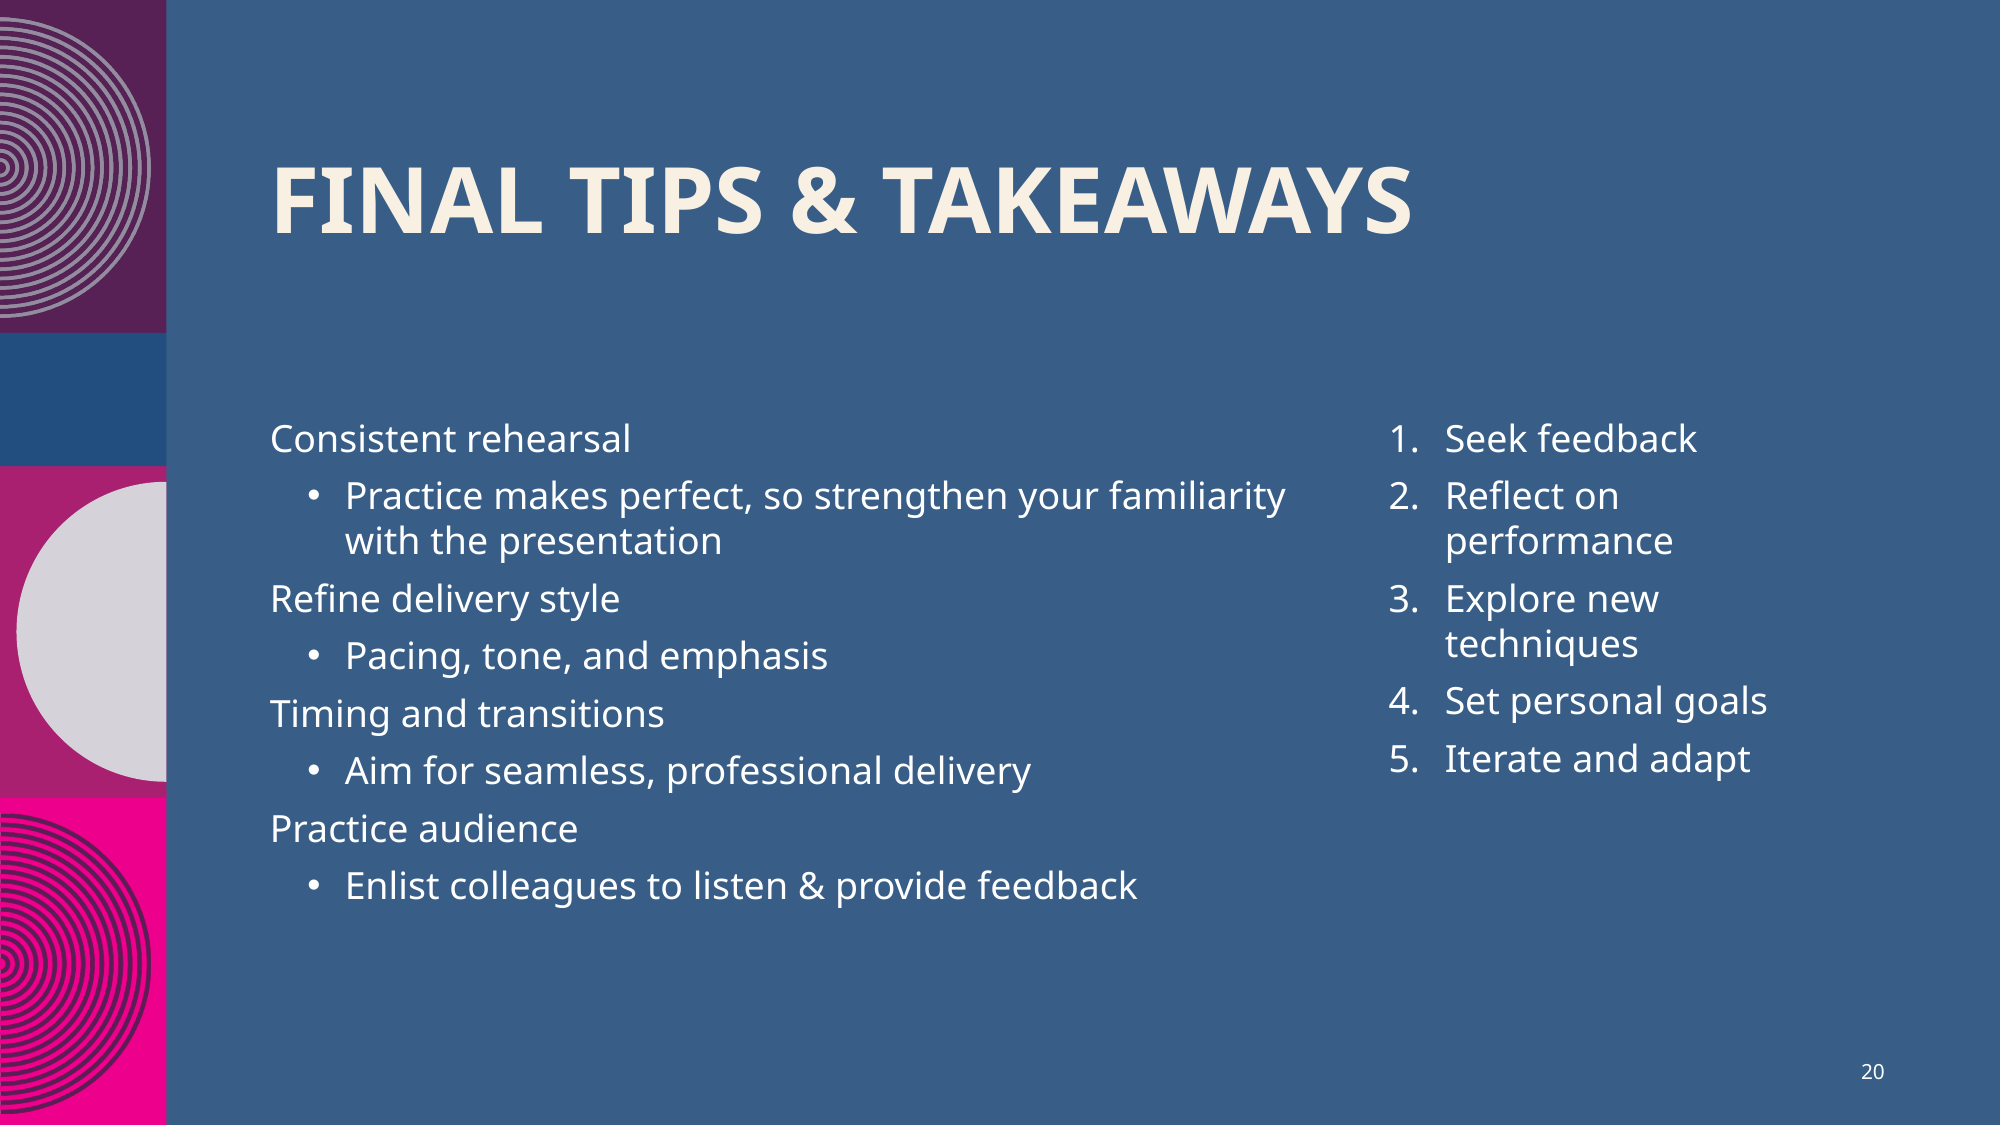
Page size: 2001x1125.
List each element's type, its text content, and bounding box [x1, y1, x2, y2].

title Final tips & takeaways​ [254, 146, 1874, 370]
list Seek feedback​ Reflect on performance​ Explore new techniques​ Set personal goals​ Iterate and adapt [1373, 407, 1874, 1024]
picture [1, 18, 151, 318]
picture [1, 814, 151, 1114]
slide_number 20 [1824, 1042, 1900, 1103]
list Consistent rehearsal​ Practice makes perfect, so strengthen your familiarity with the presentation​ Refine delivery style​ Pacing, tone, and emphasis​ Timing and transitions​ Aim for seamless, professional delivery​ Practice audience Enlist colleagues to listen & provide feedback​ [254, 407, 1318, 1004]
